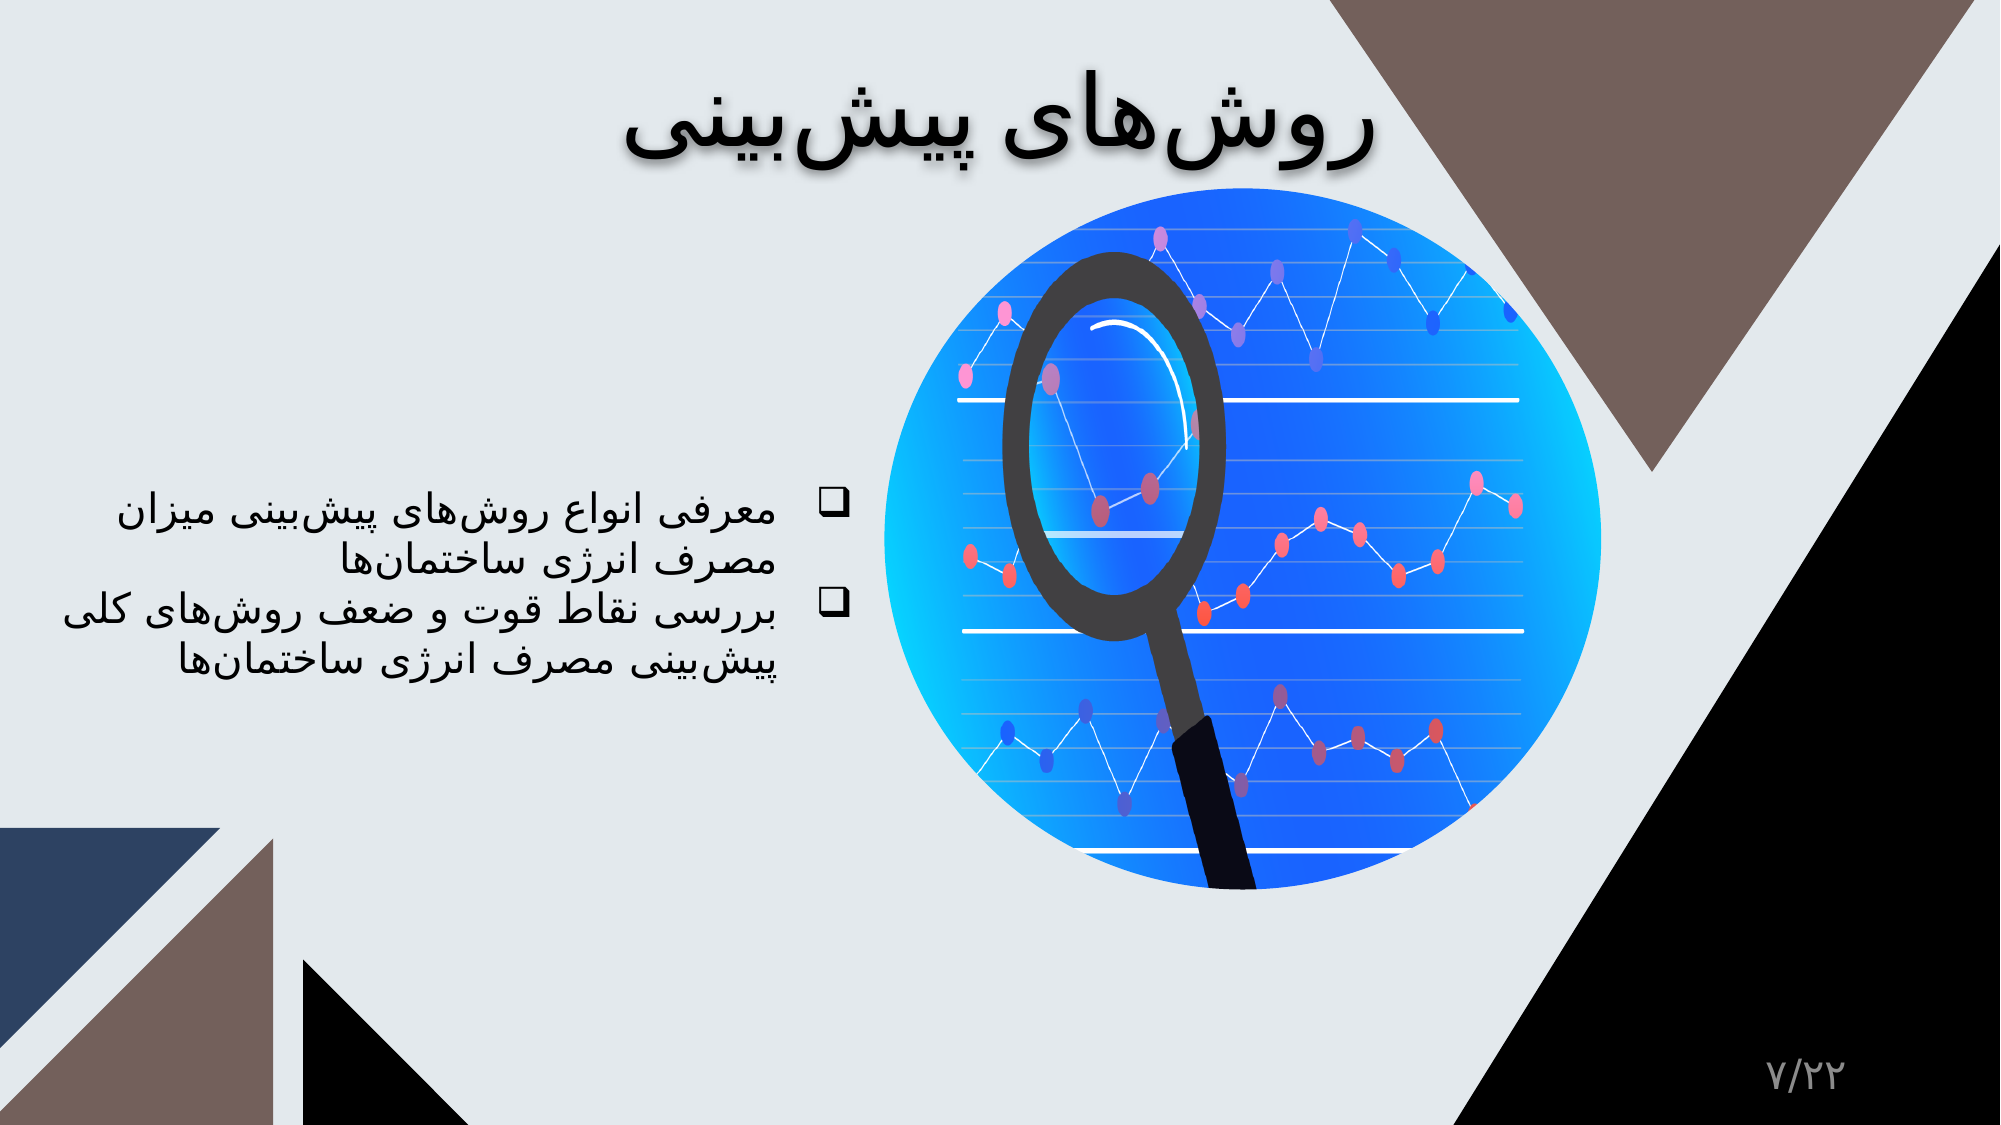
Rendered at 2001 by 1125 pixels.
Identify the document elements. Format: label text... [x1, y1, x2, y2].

title روش‌های پیش‌بینی [0, 0, 2000, 218]
picture [884, 188, 1602, 890]
text_box ۷/۲۲ [1412, 1042, 1863, 1103]
subtitle معرفی انواع روش‌های پیش‌بینی میزان مصرف انرژی ساختمان‌ها بررسی نقاط قوت و ضعف روش‌های کلی پیش‌بینی مصرف انرژی ساختمان‌ها [15, 471, 879, 694]
